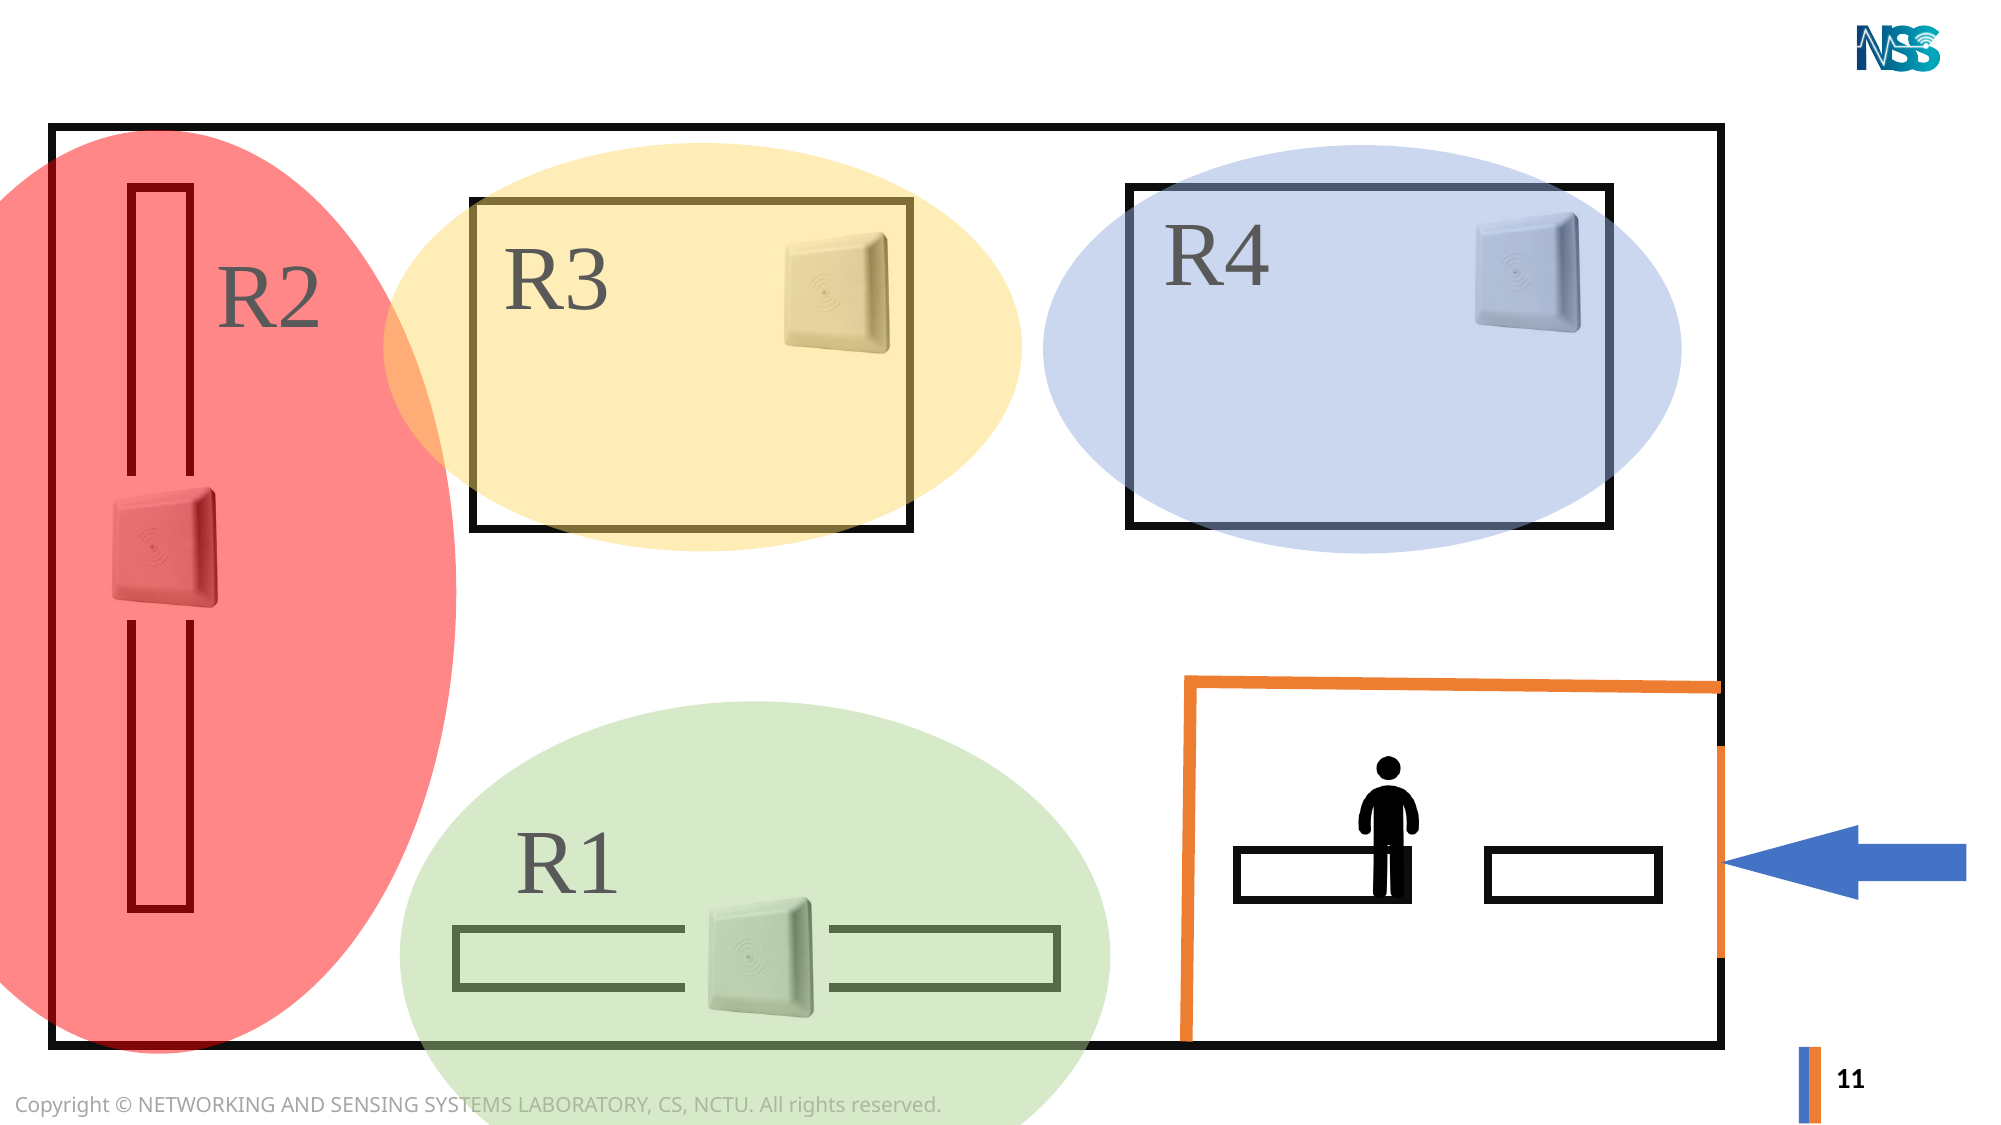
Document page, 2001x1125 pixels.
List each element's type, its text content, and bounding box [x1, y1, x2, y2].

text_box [383, 142, 1022, 552]
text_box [1186, 687, 1191, 1042]
picture [1317, 756, 1460, 898]
text_box [1721, 823, 1968, 902]
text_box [399, 701, 1111, 1125]
picture [1849, 21, 1945, 80]
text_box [1184, 681, 1721, 688]
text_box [0, 129, 457, 1054]
slide_number 11 [1821, 1045, 1945, 1106]
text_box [1042, 145, 1682, 554]
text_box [51, 127, 1721, 1046]
